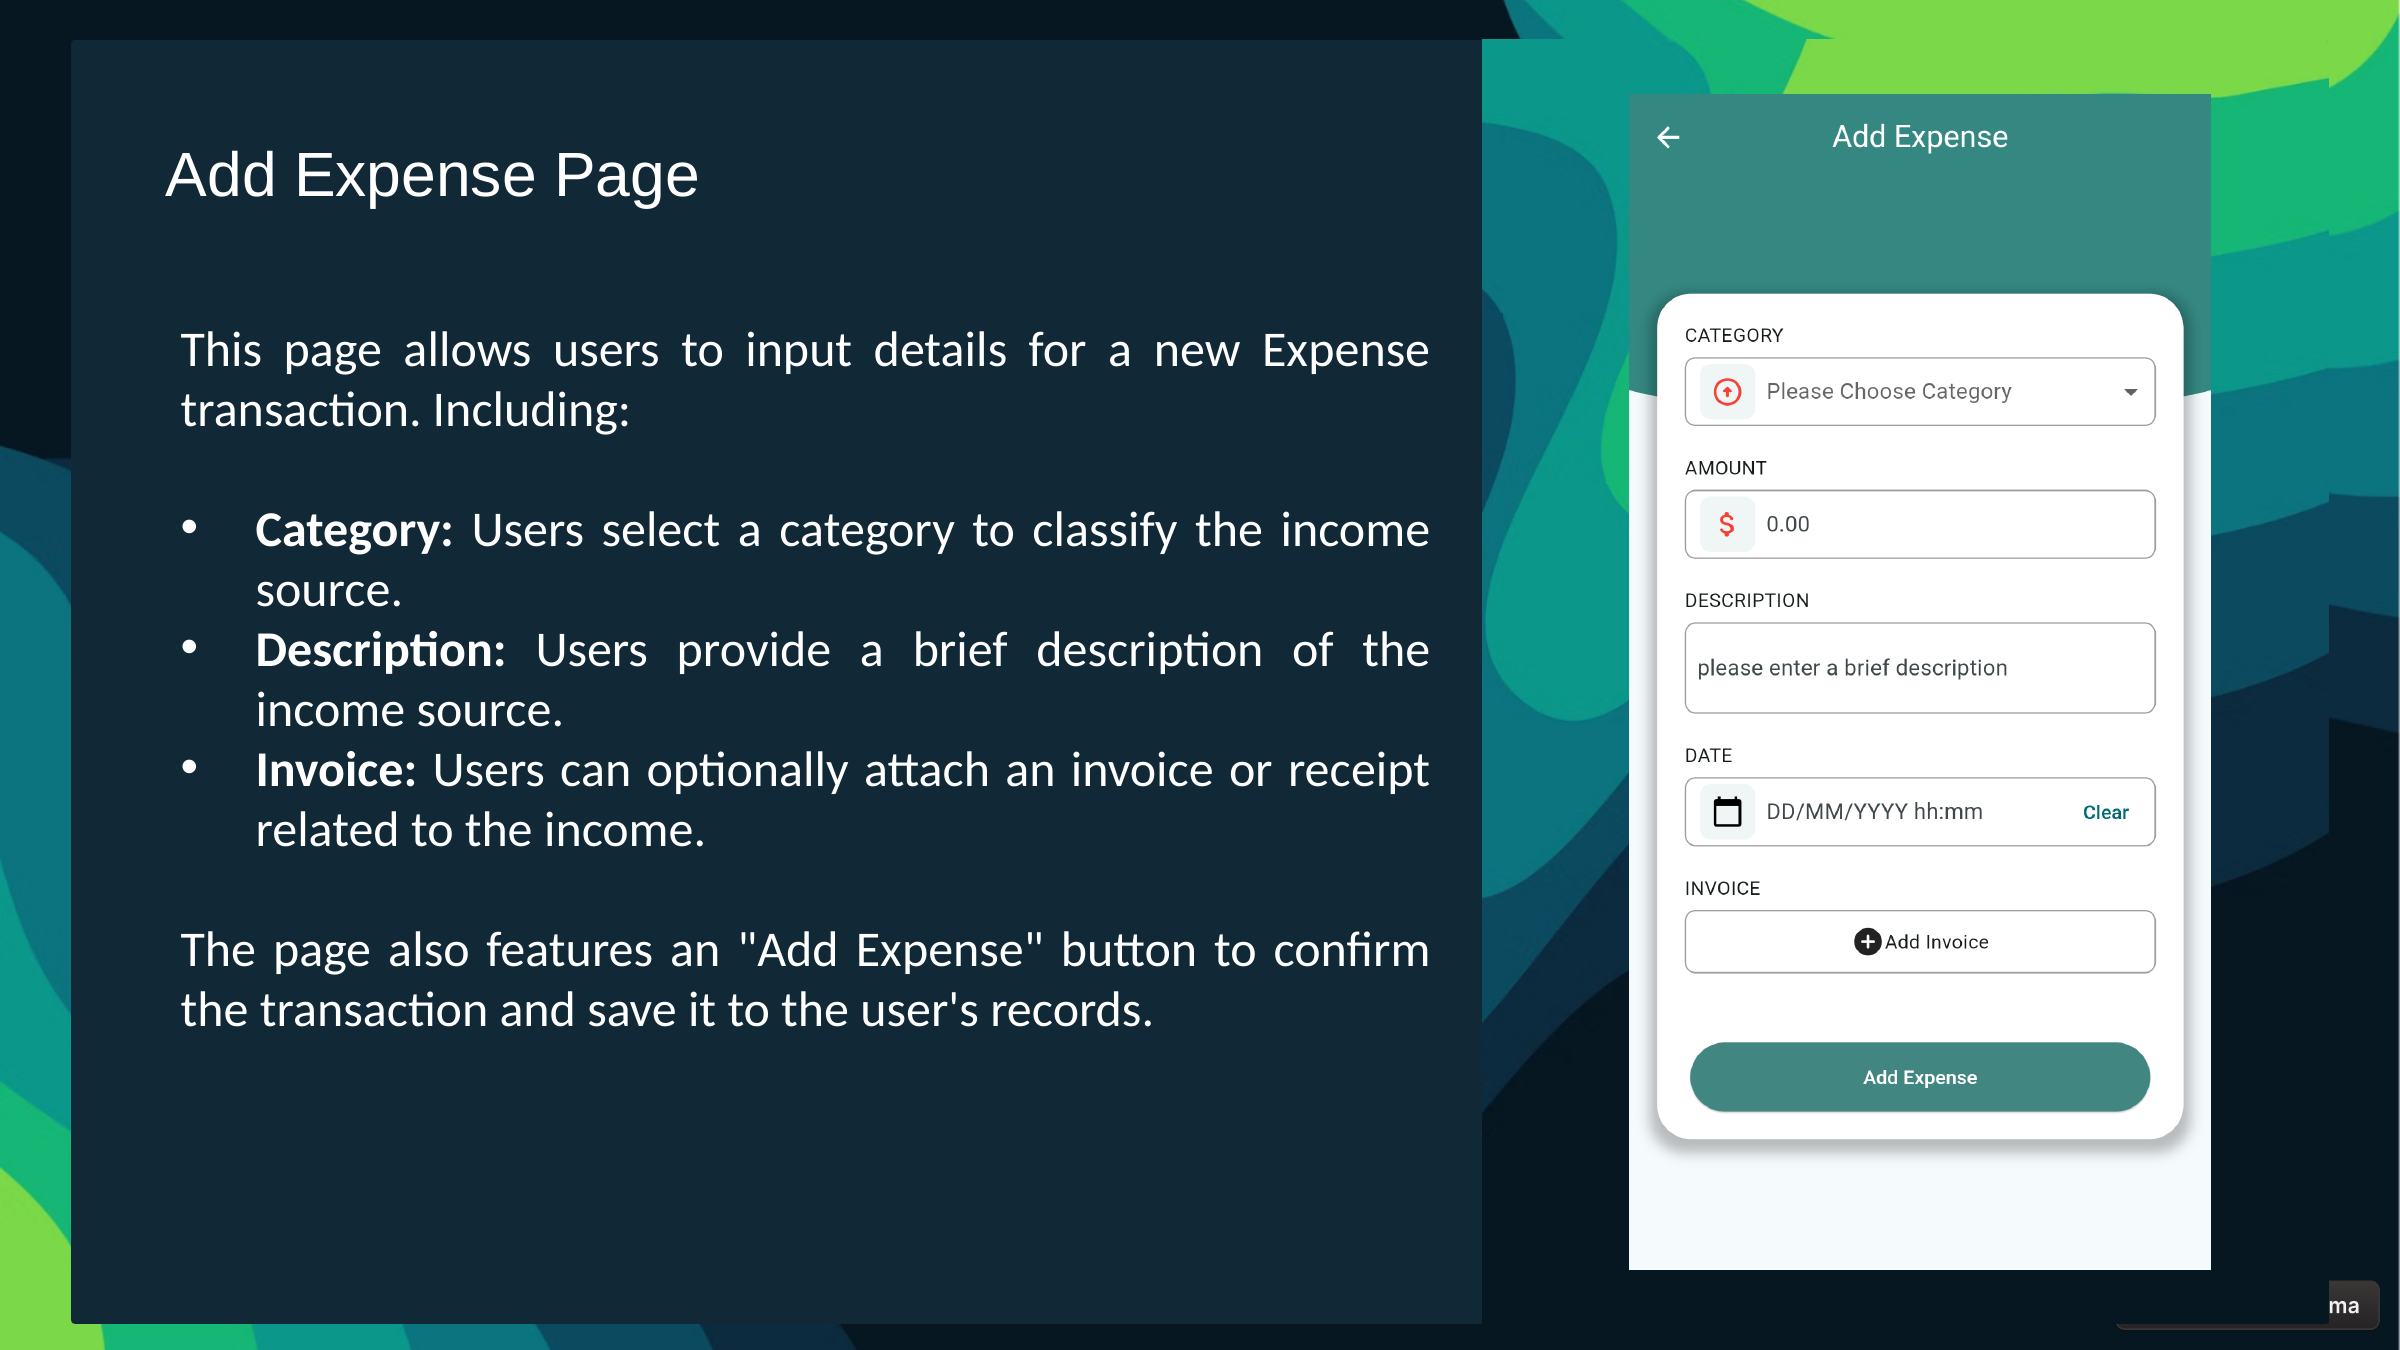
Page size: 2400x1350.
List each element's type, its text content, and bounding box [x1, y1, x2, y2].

text_box This page allows users to input details for a new Expense transaction. Including: Category: Users select a category to classify the income source. Description: Users provide a brief description of the income source. Invoice: Users can optionally attach an invoice or receipt related to the income. The page also features an "Add Expense" button to confirm the transaction and save it to the user's records. [165, 308, 1446, 1044]
text_box [71, 39, 1480, 1324]
text_box Add Expense Page [165, 114, 958, 194]
picture [0, 0, 2400, 1350]
